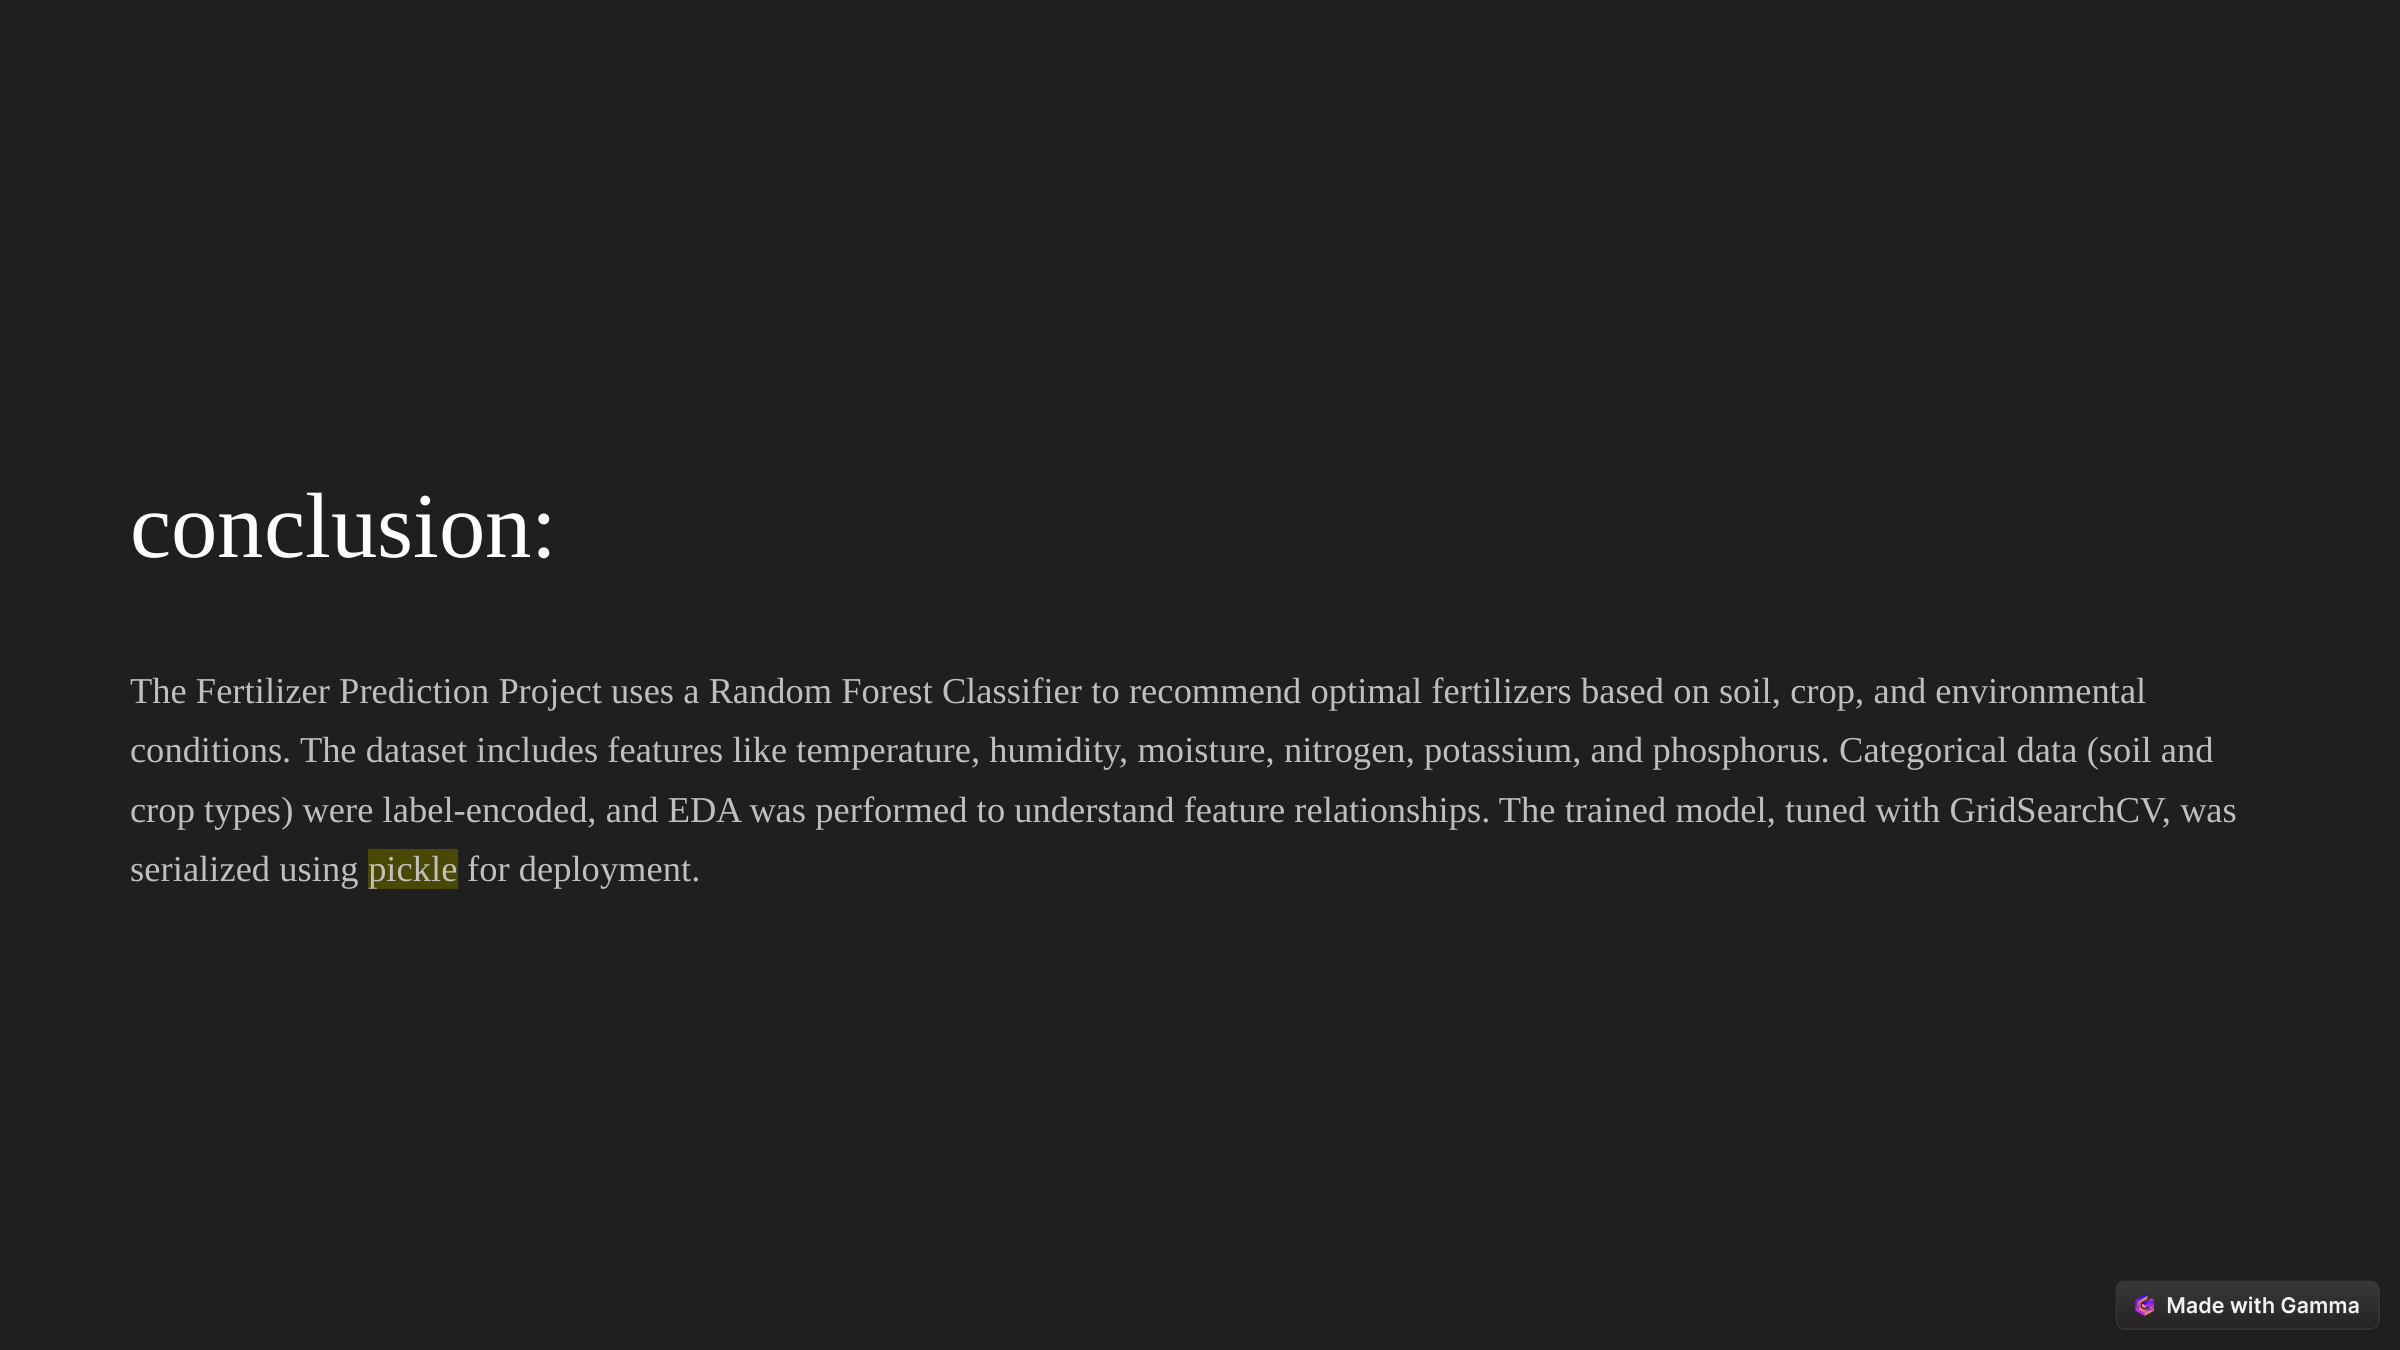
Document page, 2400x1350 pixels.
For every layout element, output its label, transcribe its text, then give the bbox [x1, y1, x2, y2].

picture [2106, 1271, 2389, 1339]
text_box conclusion: [130, 460, 1061, 577]
text_box The Fertilizer Prediction Project uses a Random Forest Classifier to recommend optimal fertilizers based on soil, crop, and environmental conditions. The dataset includes features like temperature, humidity, moisture, nitrogen, potassium, and phosphorus. Categorical data (soil and crop types) were label-encoded, and EDA was performed to understand feature relationships. The trained model, tuned with GridSearchCV, was serialized using pickle for deployment. [130, 651, 2270, 890]
